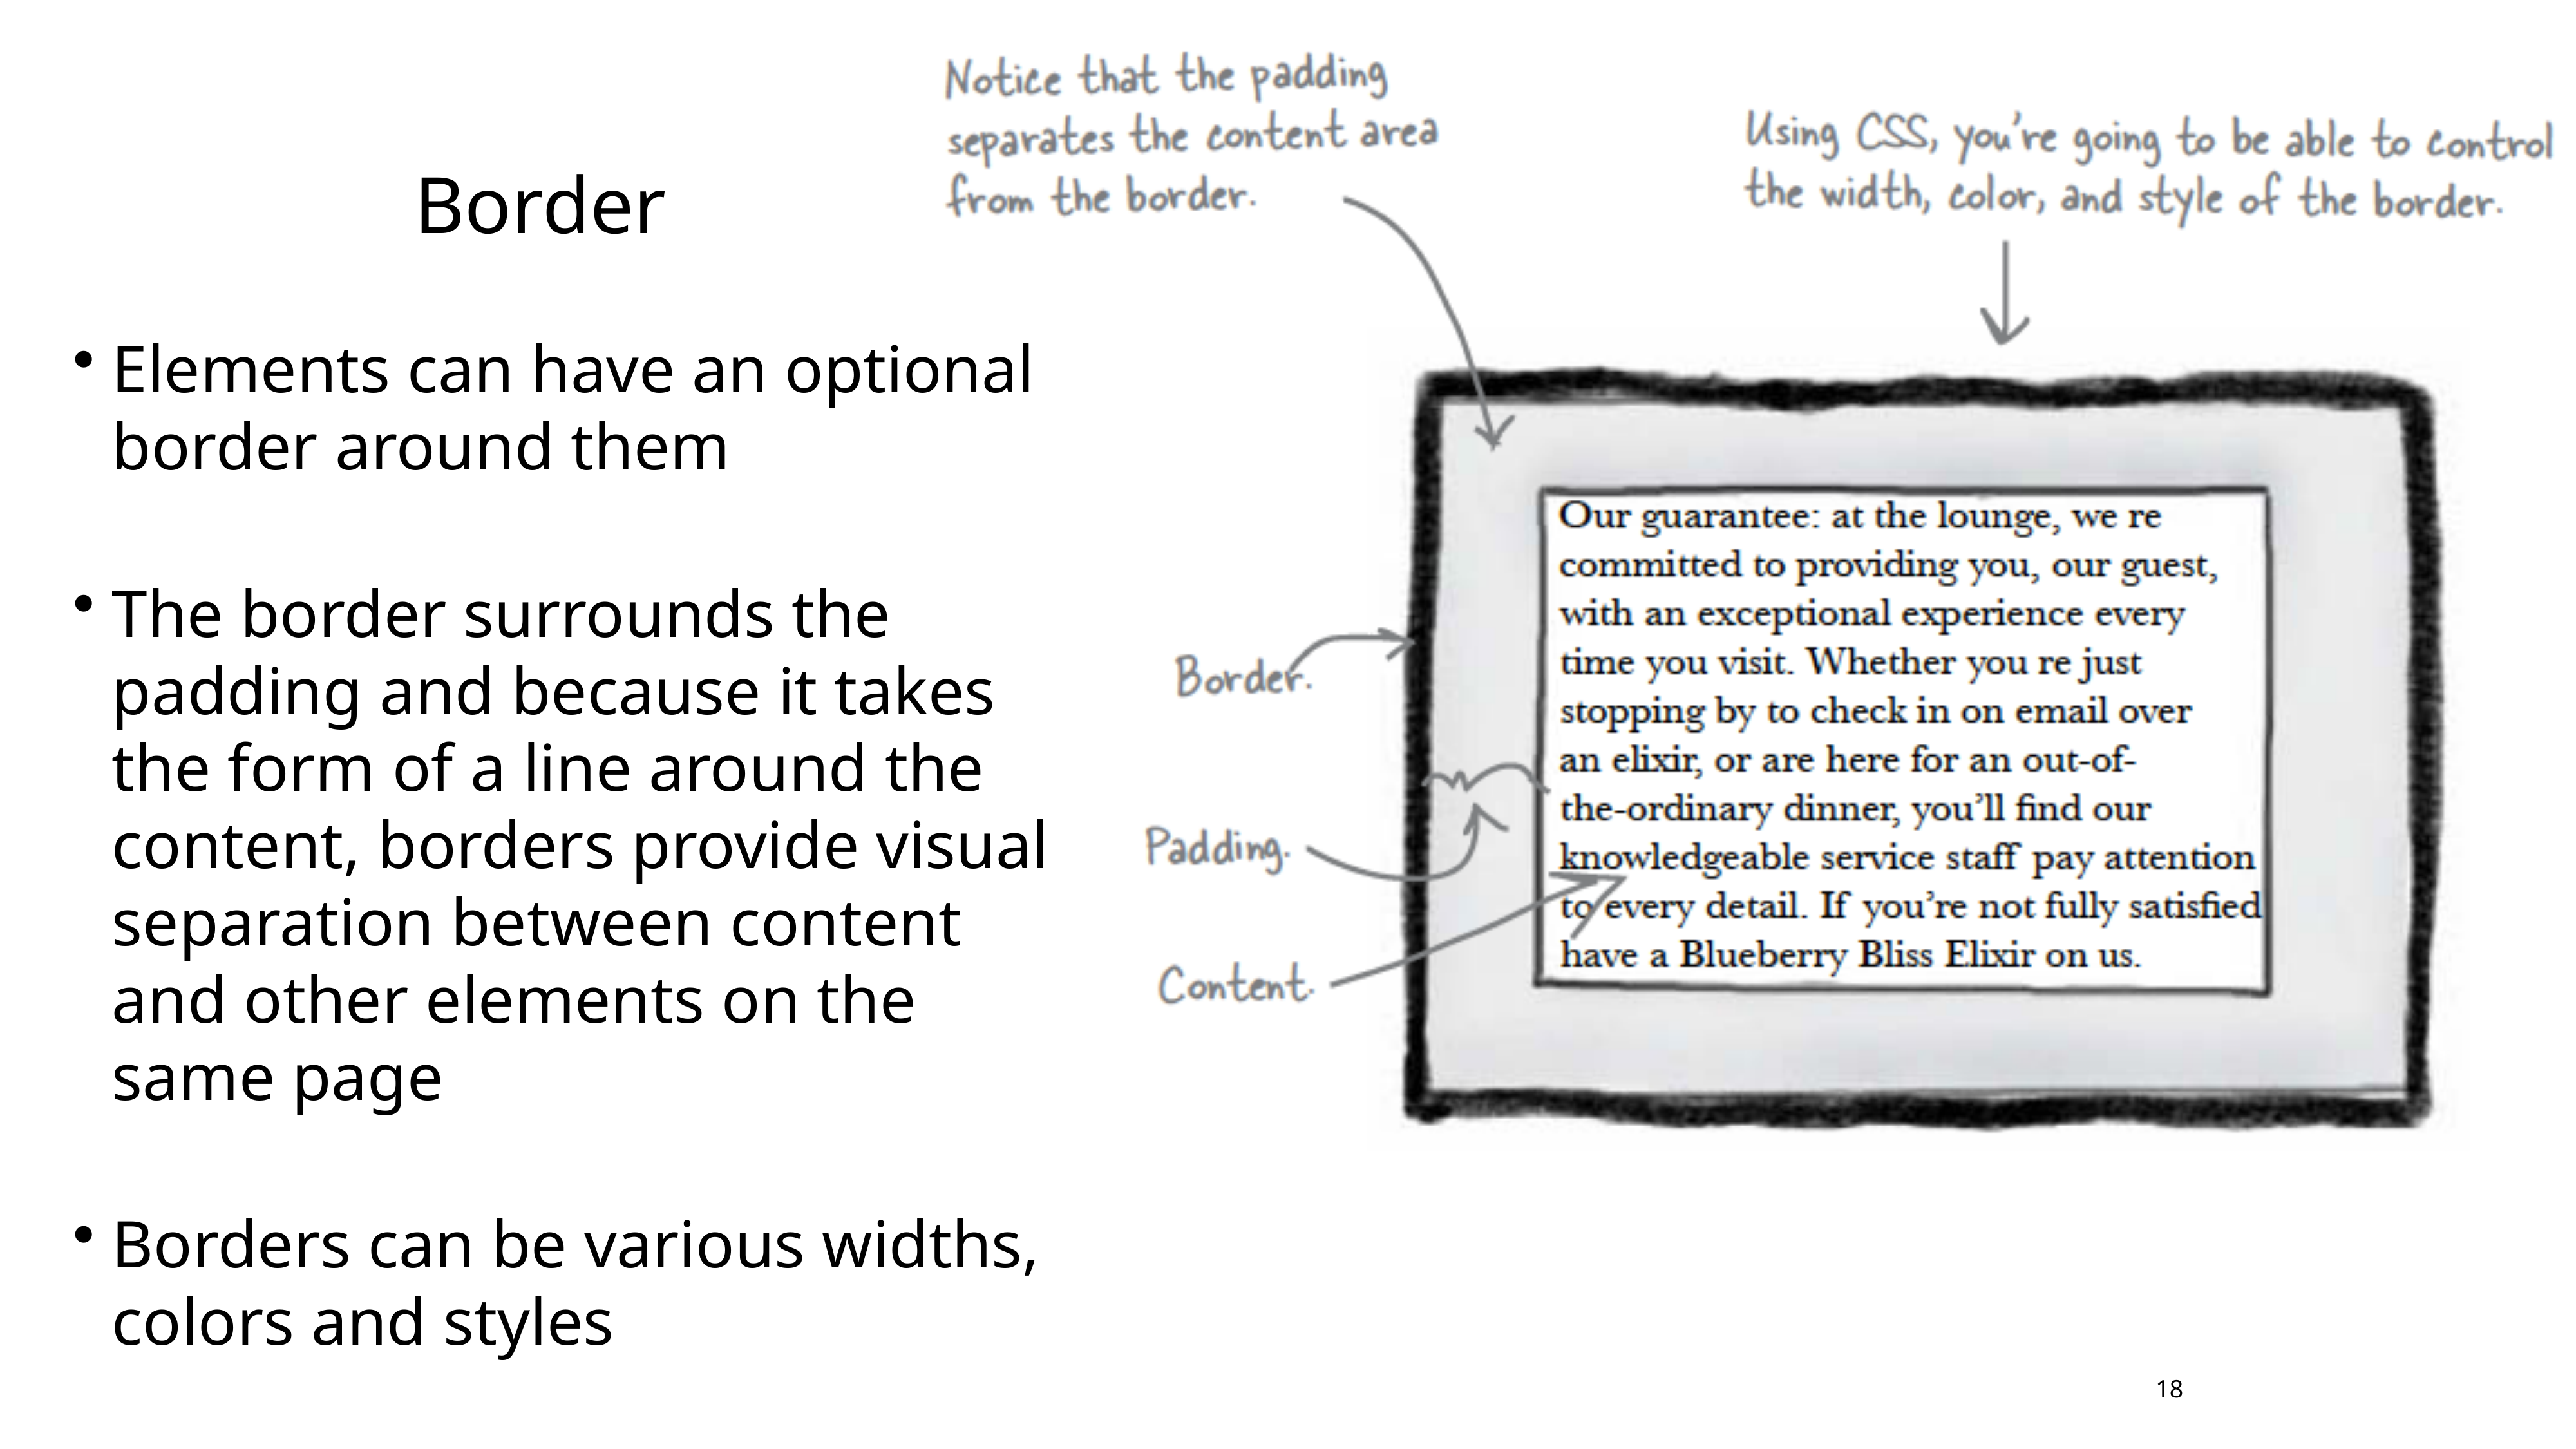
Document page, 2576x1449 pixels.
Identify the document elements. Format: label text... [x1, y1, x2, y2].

slide_number 18 [2144, 1365, 2192, 1412]
title Border [406, 48, 905, 257]
picture [905, 26, 2576, 1160]
list Elements can have an optional border around them The border surrounds the padding and because it takes the form of a line around the content, borders provide visual separation between content and other elements on the same page Borders can be various widths, colors and styles [64, 320, 1095, 1353]
